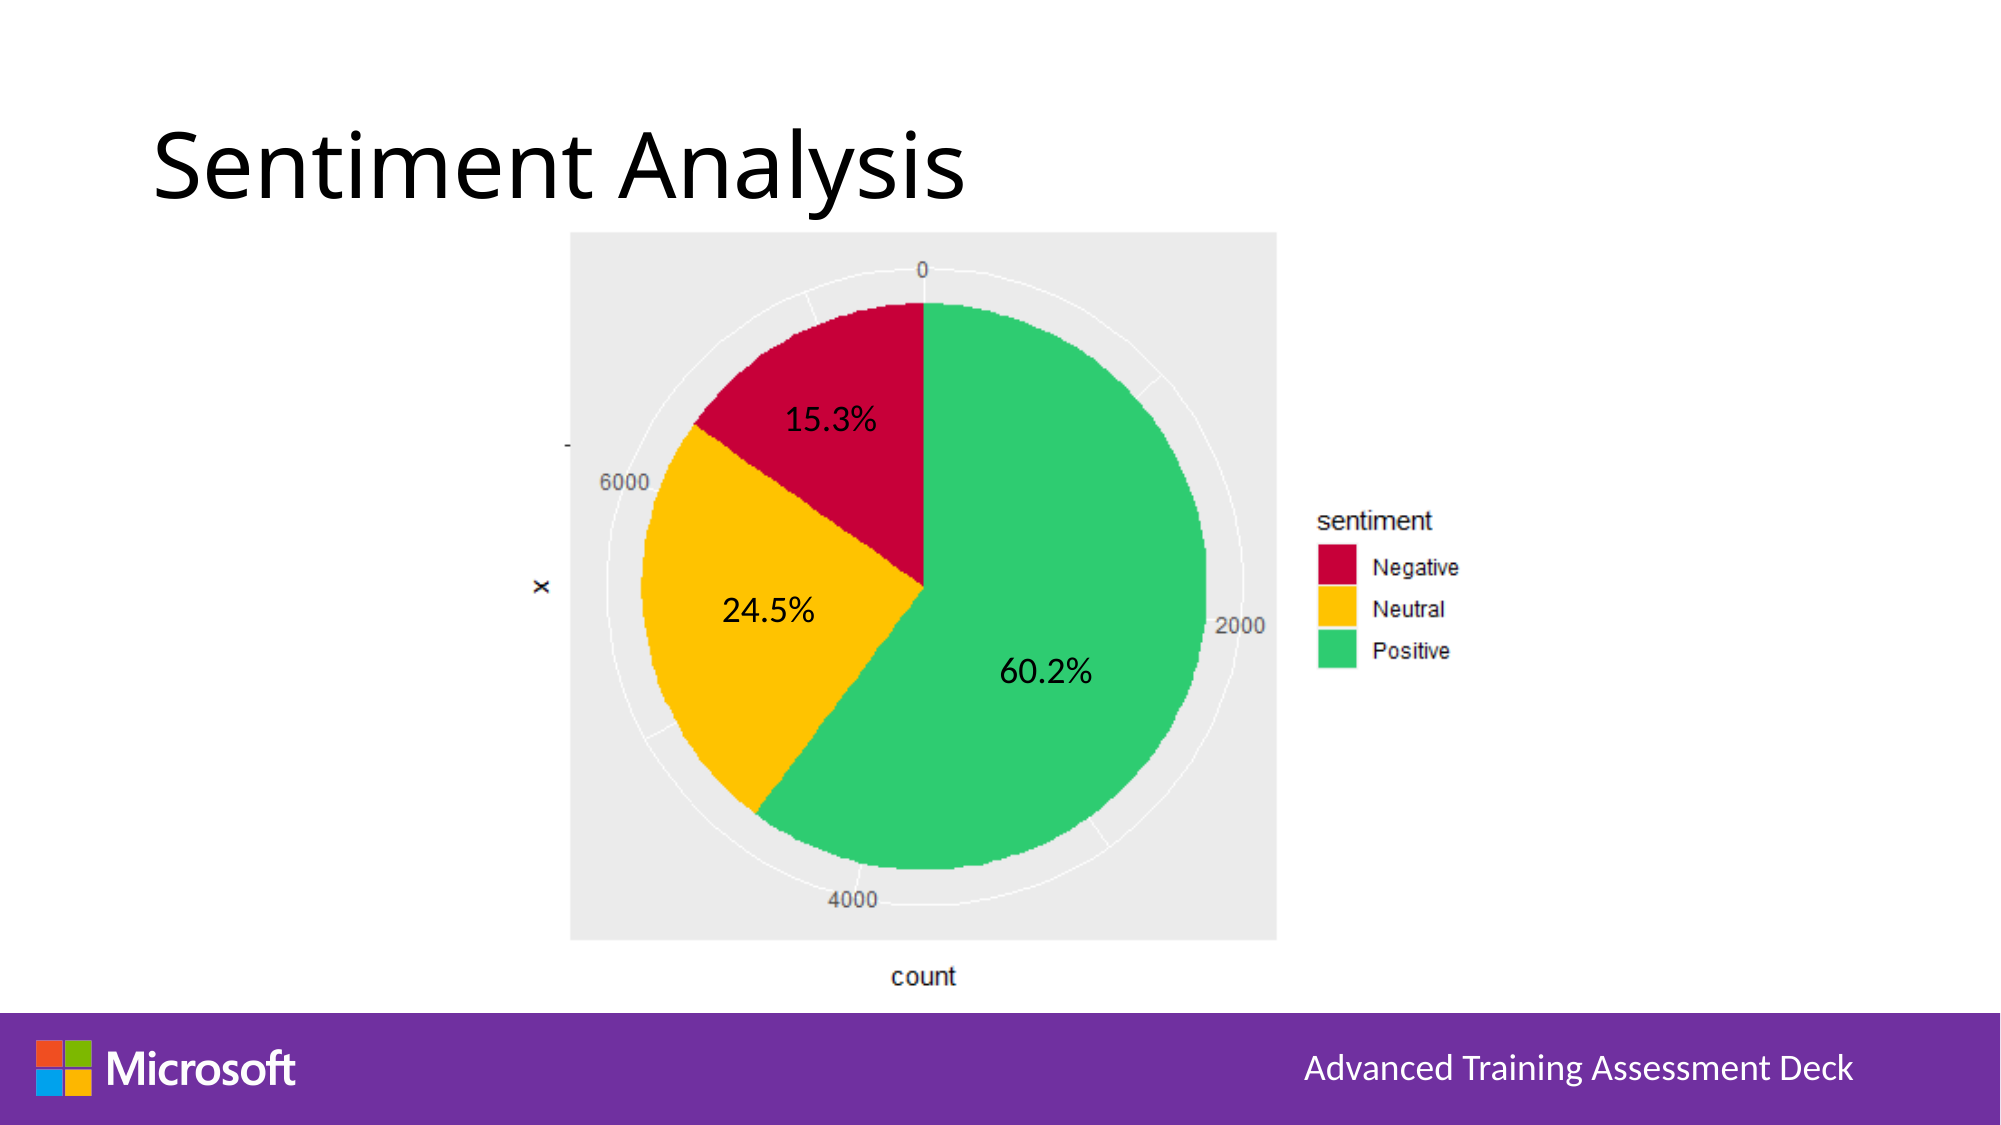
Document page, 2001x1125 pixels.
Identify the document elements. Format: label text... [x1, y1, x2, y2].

picture [0, 1007, 331, 1125]
title Sentiment Analysis [137, 59, 1863, 278]
picture [366, 220, 1634, 1004]
